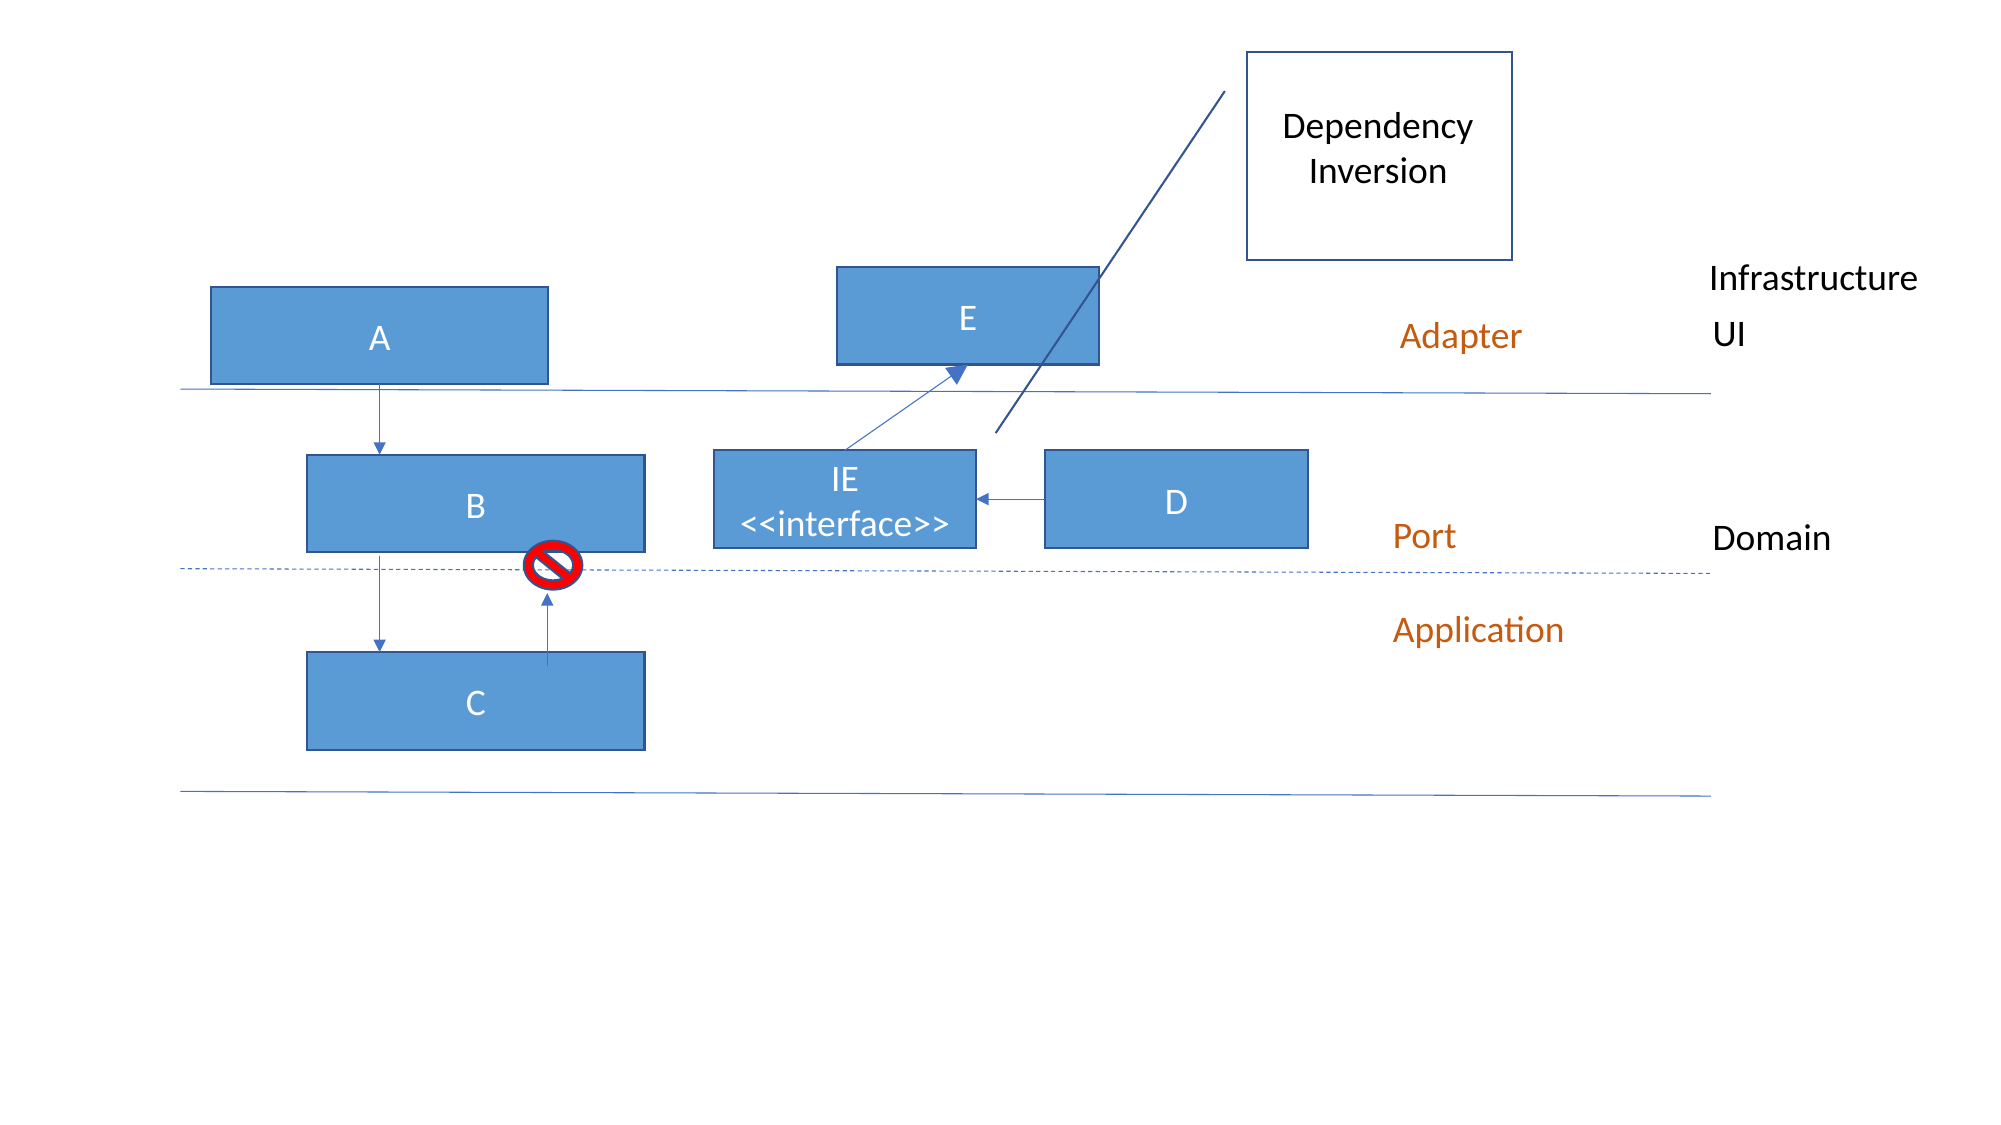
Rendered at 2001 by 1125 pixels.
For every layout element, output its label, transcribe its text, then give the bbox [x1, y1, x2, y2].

text_box [994, 394, 1024, 434]
text_box IE <<interface>> [713, 449, 977, 549]
text_box B [306, 454, 646, 553]
text_box UI [1698, 306, 1776, 362]
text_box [380, 568, 1711, 574]
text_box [380, 389, 844, 394]
text_box [1023, 90, 1226, 389]
text_box D [1044, 449, 1309, 549]
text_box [844, 364, 968, 451]
text_box Port [1378, 503, 1711, 564]
text_box [1246, 51, 1513, 261]
text_box E [836, 266, 1100, 366]
text_box C [306, 651, 646, 751]
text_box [180, 791, 1711, 797]
text_box [524, 574, 582, 591]
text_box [180, 568, 379, 574]
text_box Adapter [1385, 304, 1718, 364]
text_box Domain [1698, 505, 1865, 566]
text_box Dependency Inversion [1262, 93, 1495, 199]
text_box A [210, 286, 549, 385]
text_box Infrastructure [1694, 245, 1935, 306]
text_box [180, 389, 379, 394]
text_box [968, 389, 1711, 394]
text_box [522, 539, 584, 568]
text_box Application [1378, 597, 1711, 658]
